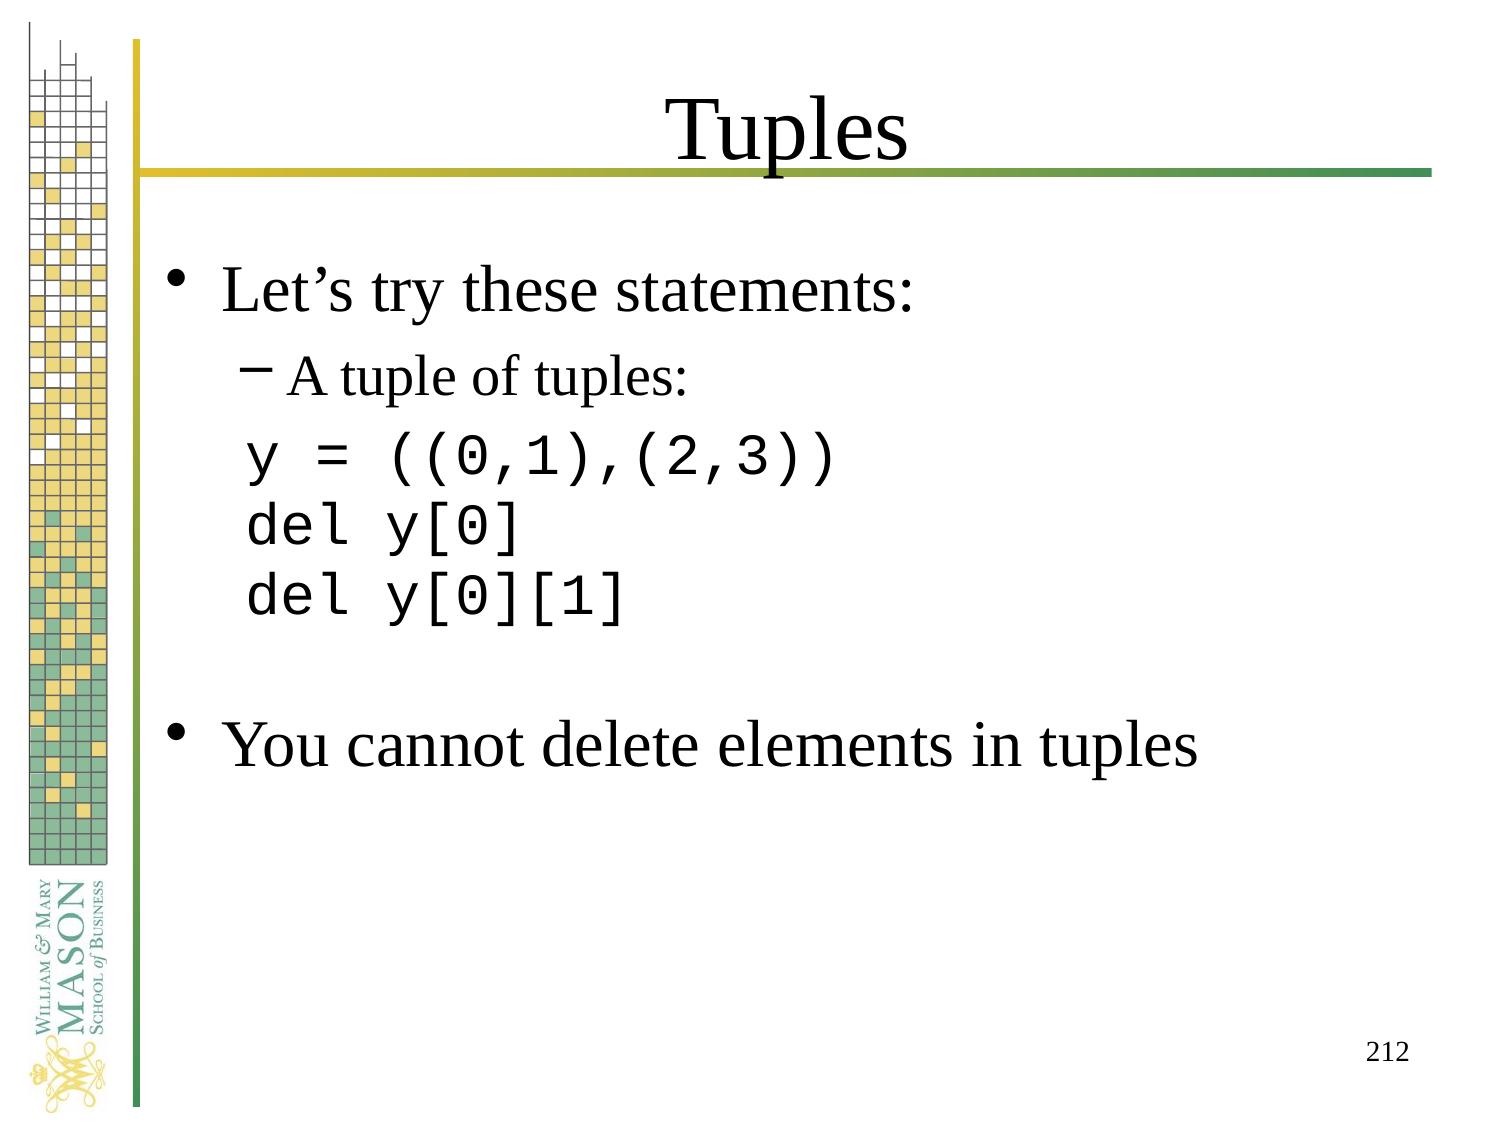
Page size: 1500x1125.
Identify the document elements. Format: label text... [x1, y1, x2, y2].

slide_number 212 [1048, 1024, 1426, 1103]
list Let’s try these statements: A tuple of tuples: You cannot delete elements in tuples [150, 237, 1425, 1005]
title Tuples [150, 45, 1425, 200]
slide_number 65 [29, 879, 107, 1113]
text_box y = ((0,1),(2,3)) del y[0] del y[0][1] [231, 409, 856, 634]
